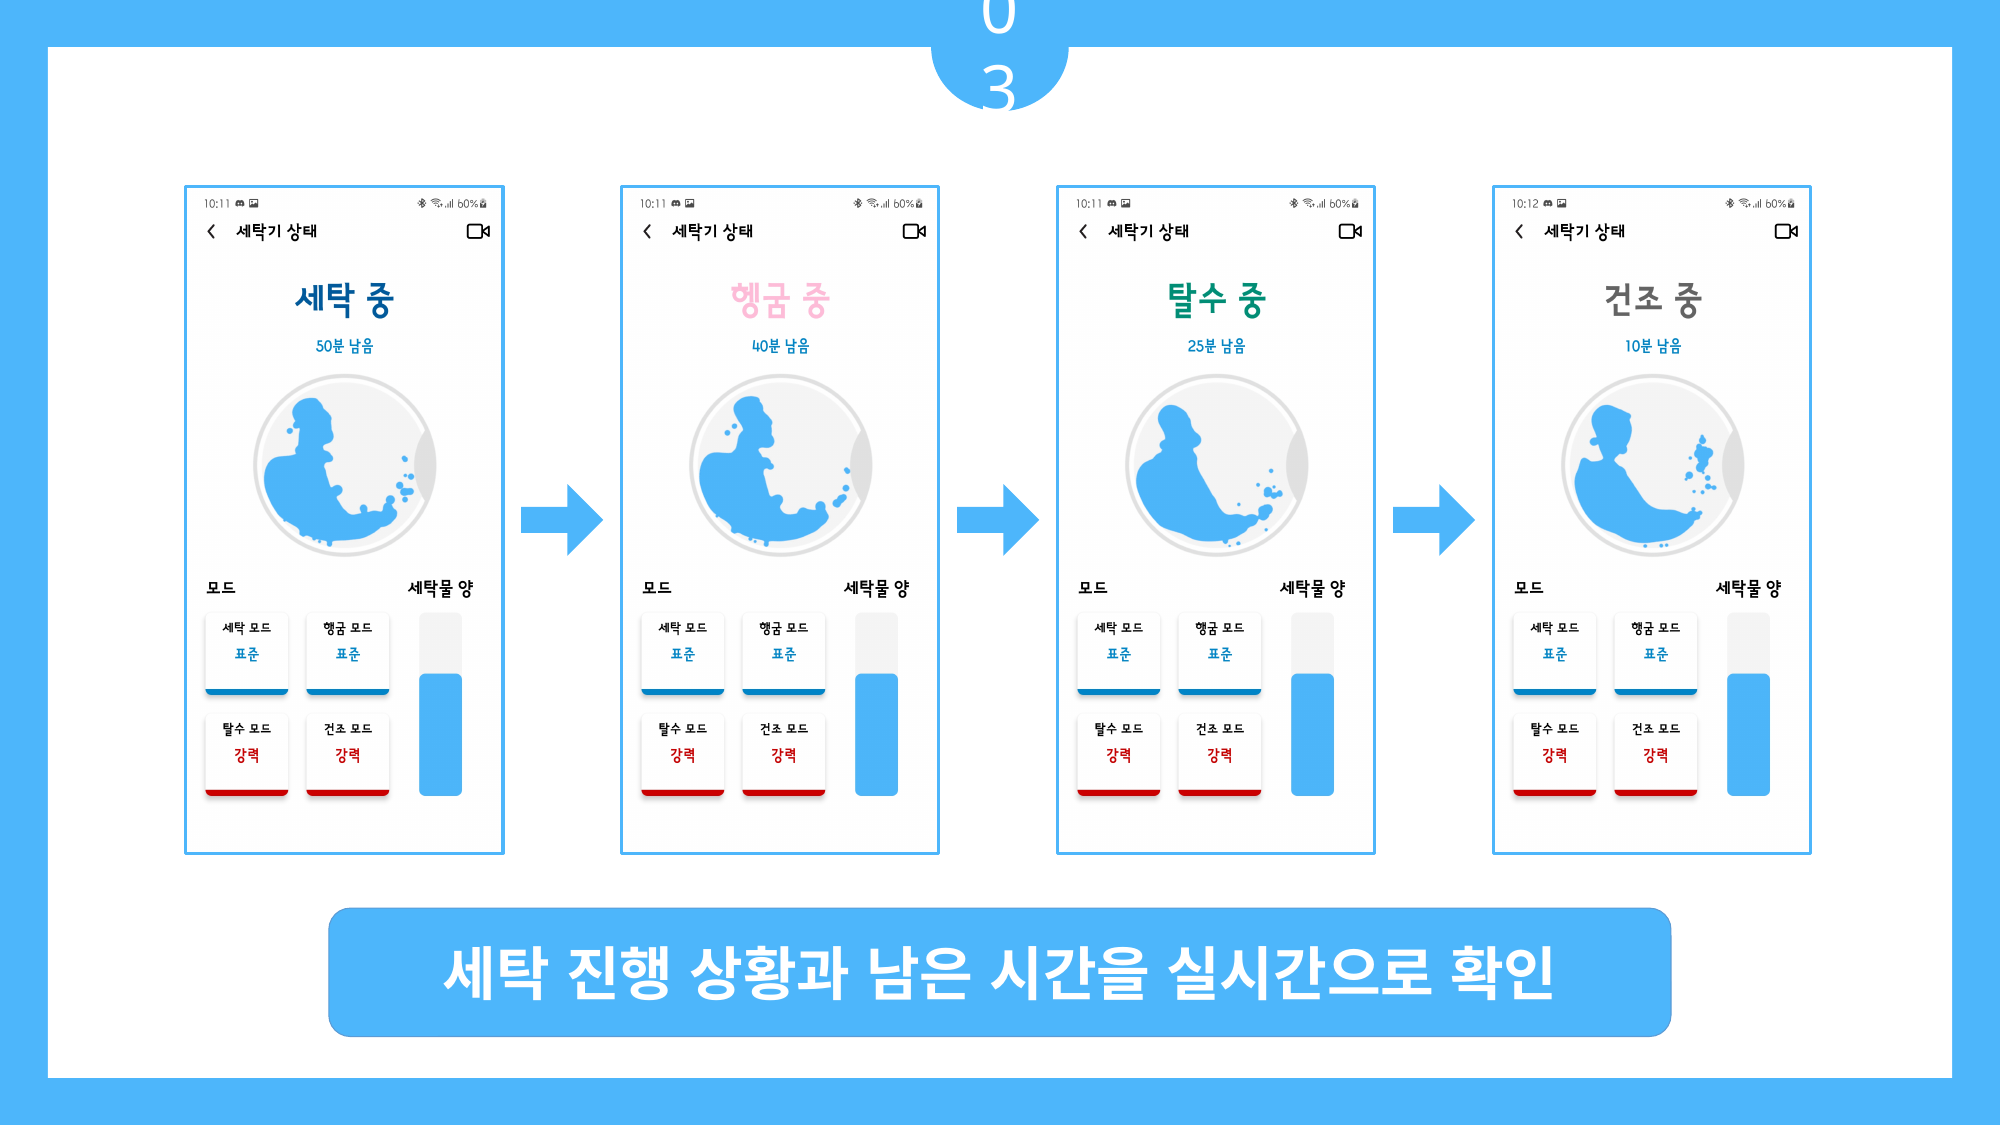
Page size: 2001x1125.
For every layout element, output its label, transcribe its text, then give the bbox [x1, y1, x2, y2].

text_box [520, 481, 605, 559]
text_box 세탁 진행 상황과 남은 시간을 실시간으로 확인 [328, 907, 1672, 1038]
picture [1059, 188, 1374, 852]
text_box [0, 0, 2000, 1125]
picture [1495, 188, 1810, 852]
picture [623, 188, 938, 852]
picture [187, 188, 502, 852]
text_box [1392, 481, 1477, 559]
text_box [47, 46, 1953, 1079]
text_box 03 [930, 0, 1070, 113]
text_box [956, 481, 1041, 559]
